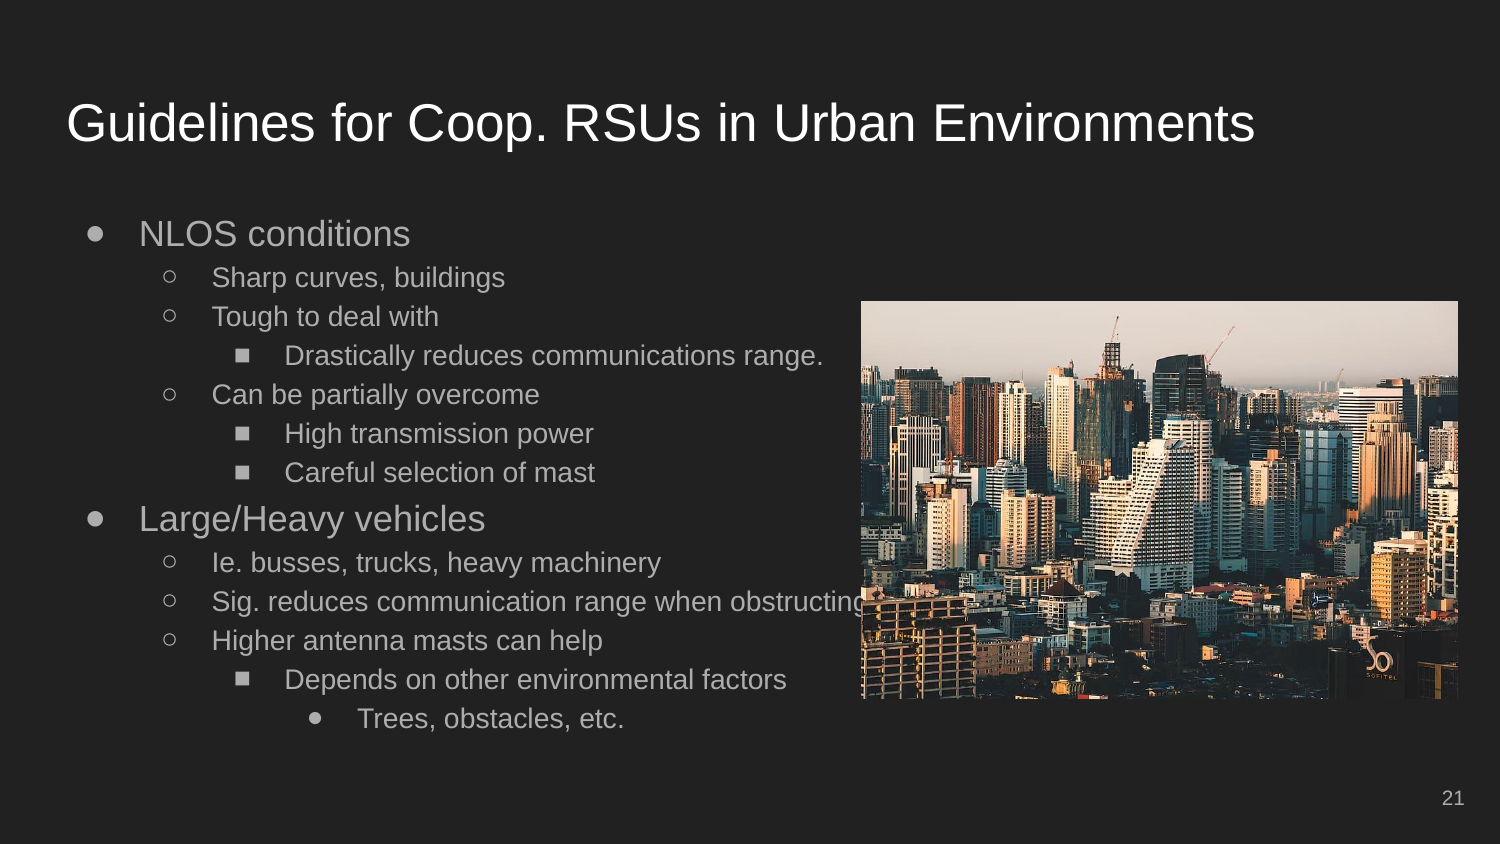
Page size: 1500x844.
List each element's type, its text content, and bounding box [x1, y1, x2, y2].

slide_number ‹#› [1389, 764, 1480, 830]
picture [861, 300, 1458, 700]
title Guidelines for Coop. RSUs in Urban Environments [51, 72, 1449, 167]
list NLOS conditions Sharp curves, buildings Tough to deal with Drastically reduces communications range. Can be partially overcome High transmission power Careful selection of mast Large/Heavy vehicles Ie. busses, trucks, heavy machinery Sig. reduces communication range when obstructing Higher antenna masts can help Depends on other environmental factors Trees, obstacles, etc. [51, 189, 1449, 750]
